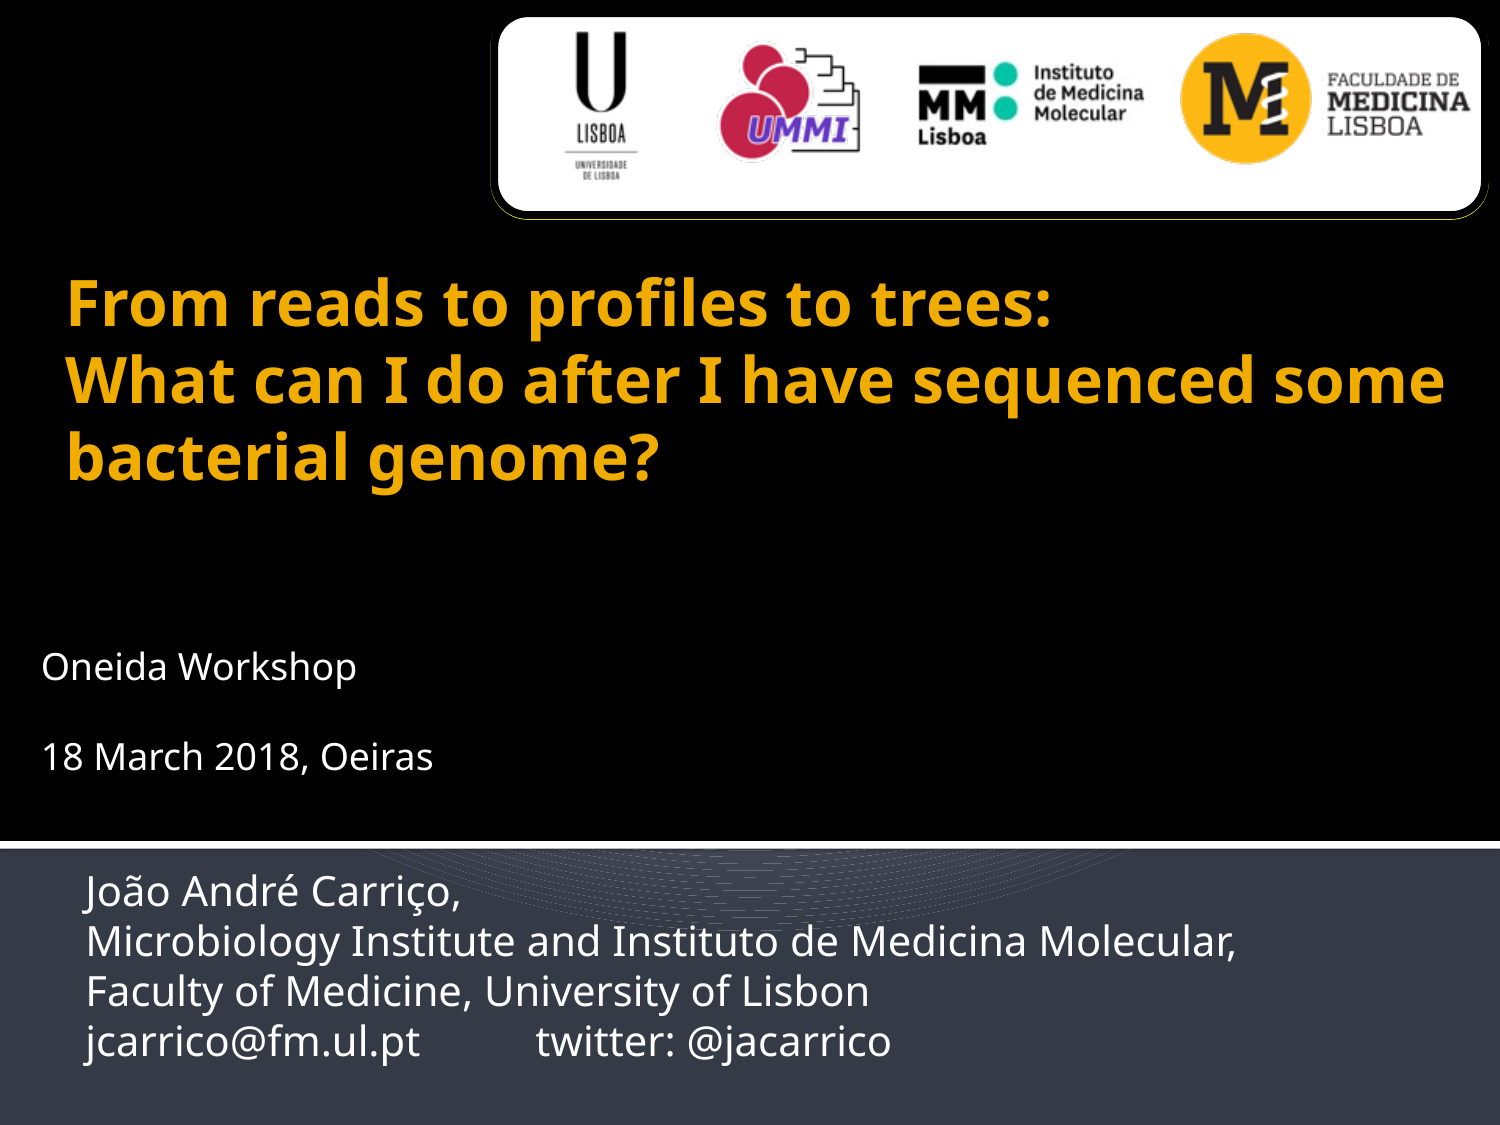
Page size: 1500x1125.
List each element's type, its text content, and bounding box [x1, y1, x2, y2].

text_box [490, 9, 1489, 220]
text_box Oneida Workshop 18 March 2018, Oeiras [26, 635, 449, 786]
picture [546, 13, 657, 199]
picture [693, 28, 882, 175]
picture [918, 25, 1473, 173]
title From reads to profiles to trees: What can I do after I have sequenced some bacterial genome? [50, 262, 1500, 575]
subtitle João André Carriço, Microbiology Institute and Instituto de Medicina Molecular, Faculty of Medicine, University of Lisbon jcarrico@fm.ul.pt twitter: @jacarrico [66, 847, 1391, 1125]
